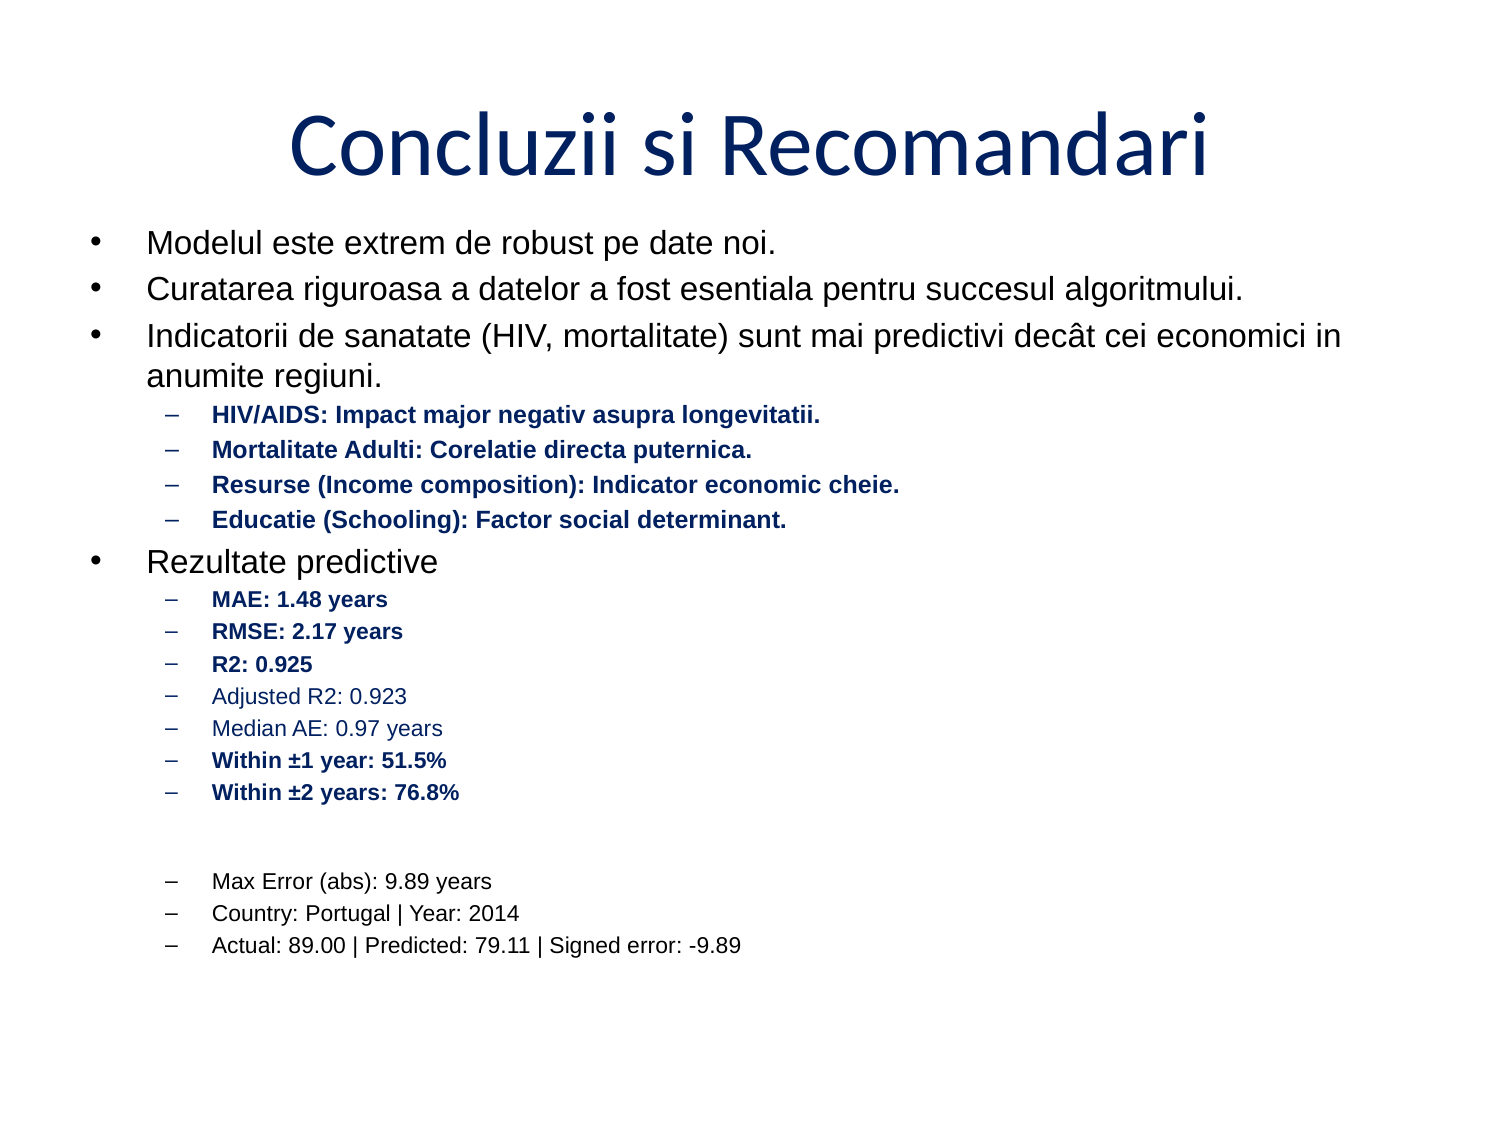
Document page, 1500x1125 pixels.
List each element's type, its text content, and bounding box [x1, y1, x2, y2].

list Modelul este extrem de robust pe date noi. Curatarea riguroasa a datelor a fost esentiala pentru succesul algoritmului. Indicatorii de sanatate (HIV, mortalitate) sunt mai predictivi decât cei economici in anumite regiuni. HIV/AIDS: Impact major negativ asupra longevitatii. Mortalitate Adulti: Corelatie directa puternica. Resurse (Income composition): Indicator economic cheie. Educatie (Schooling): Factor social determinant. Rezultate predictive MAE: 1.48 years RMSE: 2.17 years R2: 0.925 Adjusted R2: 0.923 Median AE: 0.97 years Within ±1 year: 51.5% Within ±2 years: 76.8% Max Error (abs): 9.89 years Country: Portugal | Year: 2014 Actual: 89.00 | Predicted: 79.11 | Signed error: -9.89 [75, 213, 1425, 1060]
title Concluzii si Recomandari [75, 45, 1425, 213]
